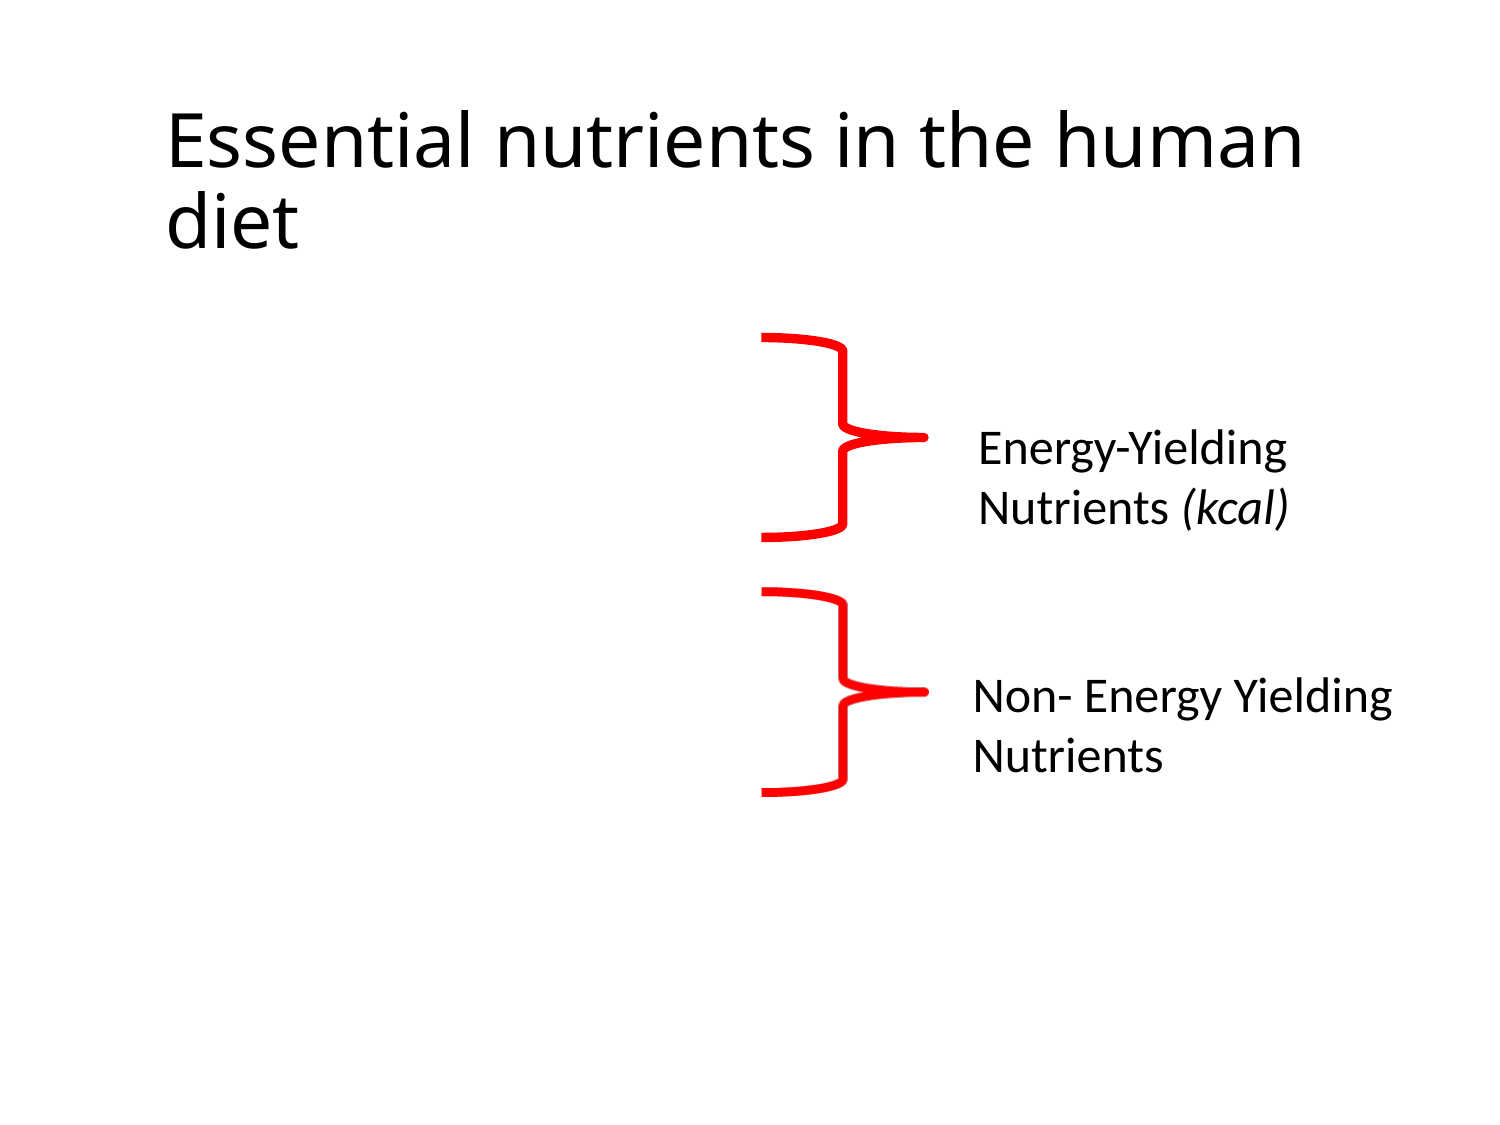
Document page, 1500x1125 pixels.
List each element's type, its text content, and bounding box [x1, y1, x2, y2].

picture [761, 587, 929, 797]
title Essential nutrients in the human diet [150, 75, 1375, 293]
text_box [761, 336, 925, 538]
text_box Non- Energy Yielding Nutrients [957, 655, 1413, 790]
text_box Energy-Yielding Nutrients (kcal) [963, 407, 1401, 542]
